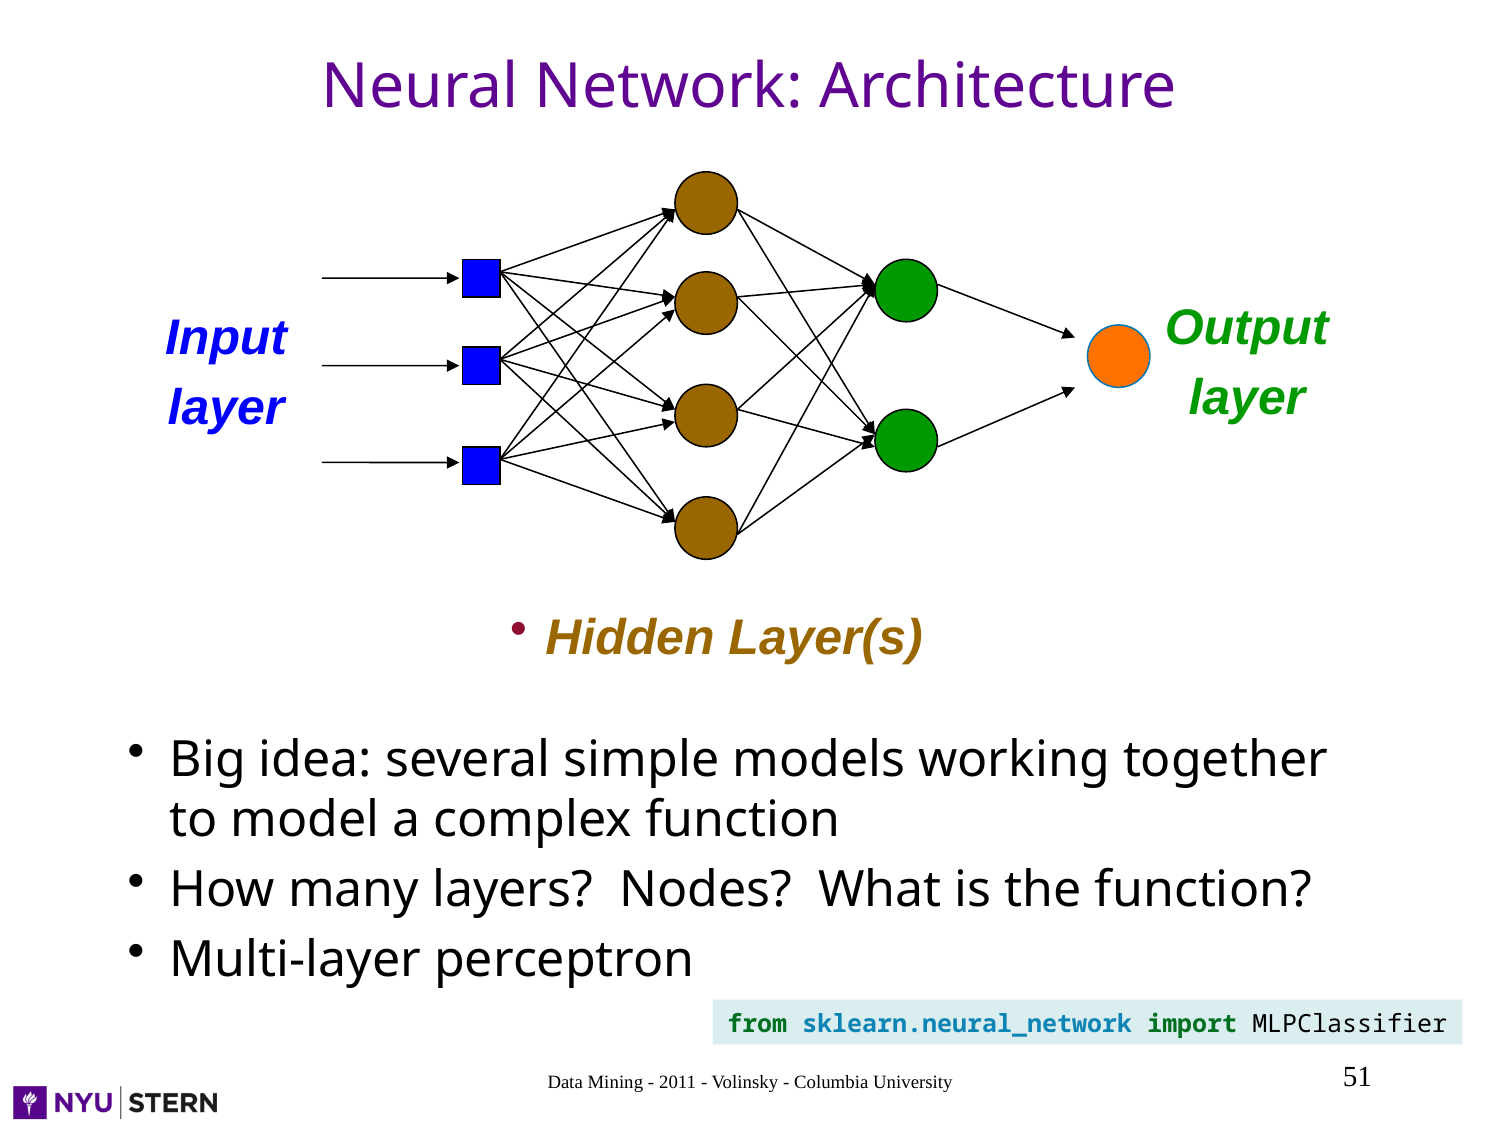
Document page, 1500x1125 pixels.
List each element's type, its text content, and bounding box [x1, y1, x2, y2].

list Big idea: several simple models working together to model a complex function How many layers? Nodes? What is the function? Multi-layer perceptron [112, 718, 1388, 944]
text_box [149, 171, 1345, 776]
picture [0, 1038, 230, 1125]
text_box from sklearn.neural_network import MLPClassifier [712, 999, 1463, 1045]
slide_number 51 [1074, 1049, 1388, 1101]
title Neural Network: Architecture [75, 22, 1425, 142]
footer Data Mining - 2011 - Volinsky - Columbia University [512, 1062, 988, 1101]
